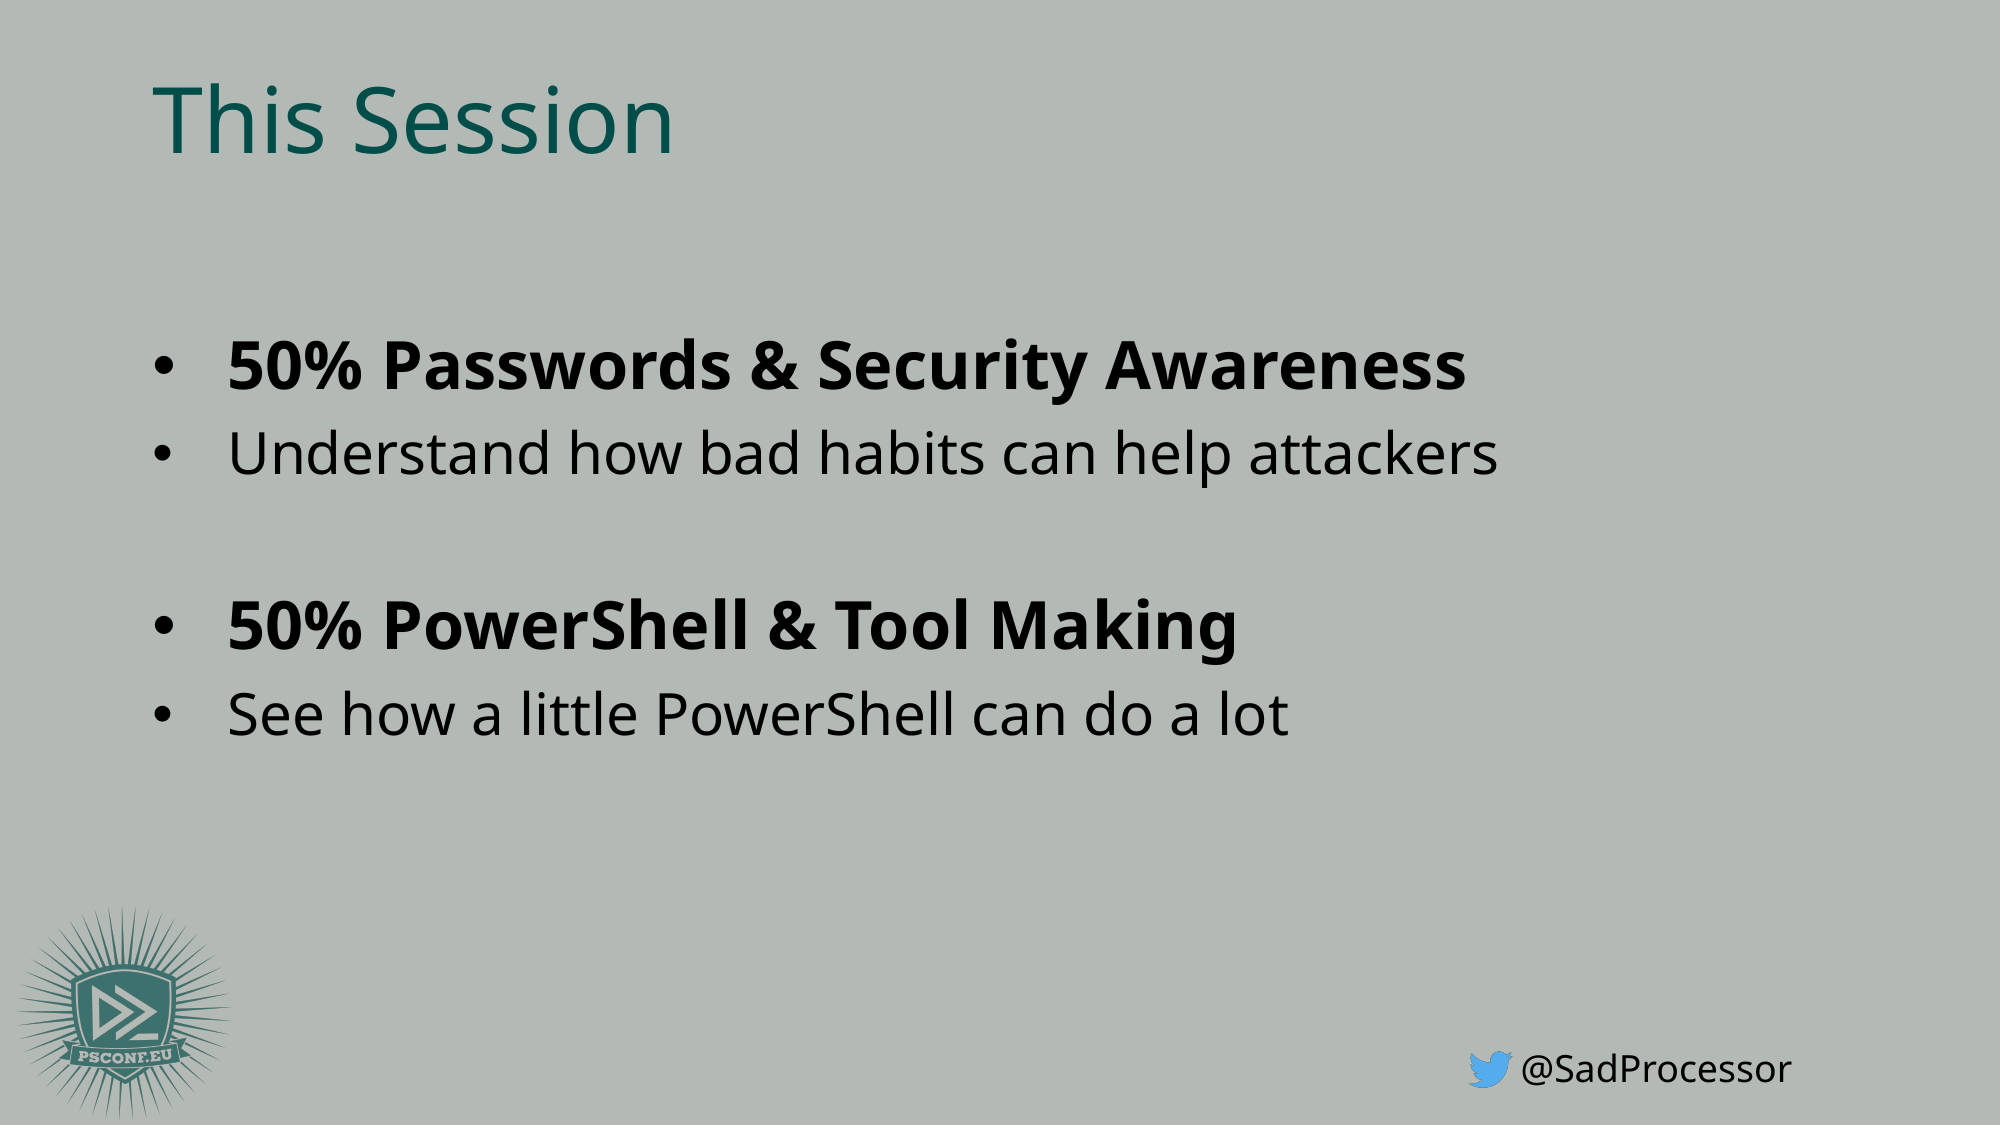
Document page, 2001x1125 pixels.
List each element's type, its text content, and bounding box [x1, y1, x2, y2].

footer @SadProcessor [1505, 1037, 1863, 1098]
title This Session [137, 59, 1863, 188]
list 50% Passwords & Security Awareness Understand how bad habits can help attackers 50% PowerShell & Tool Making See how a little PowerShell can do a lot [137, 233, 1863, 1014]
picture [1458, 1037, 1523, 1103]
